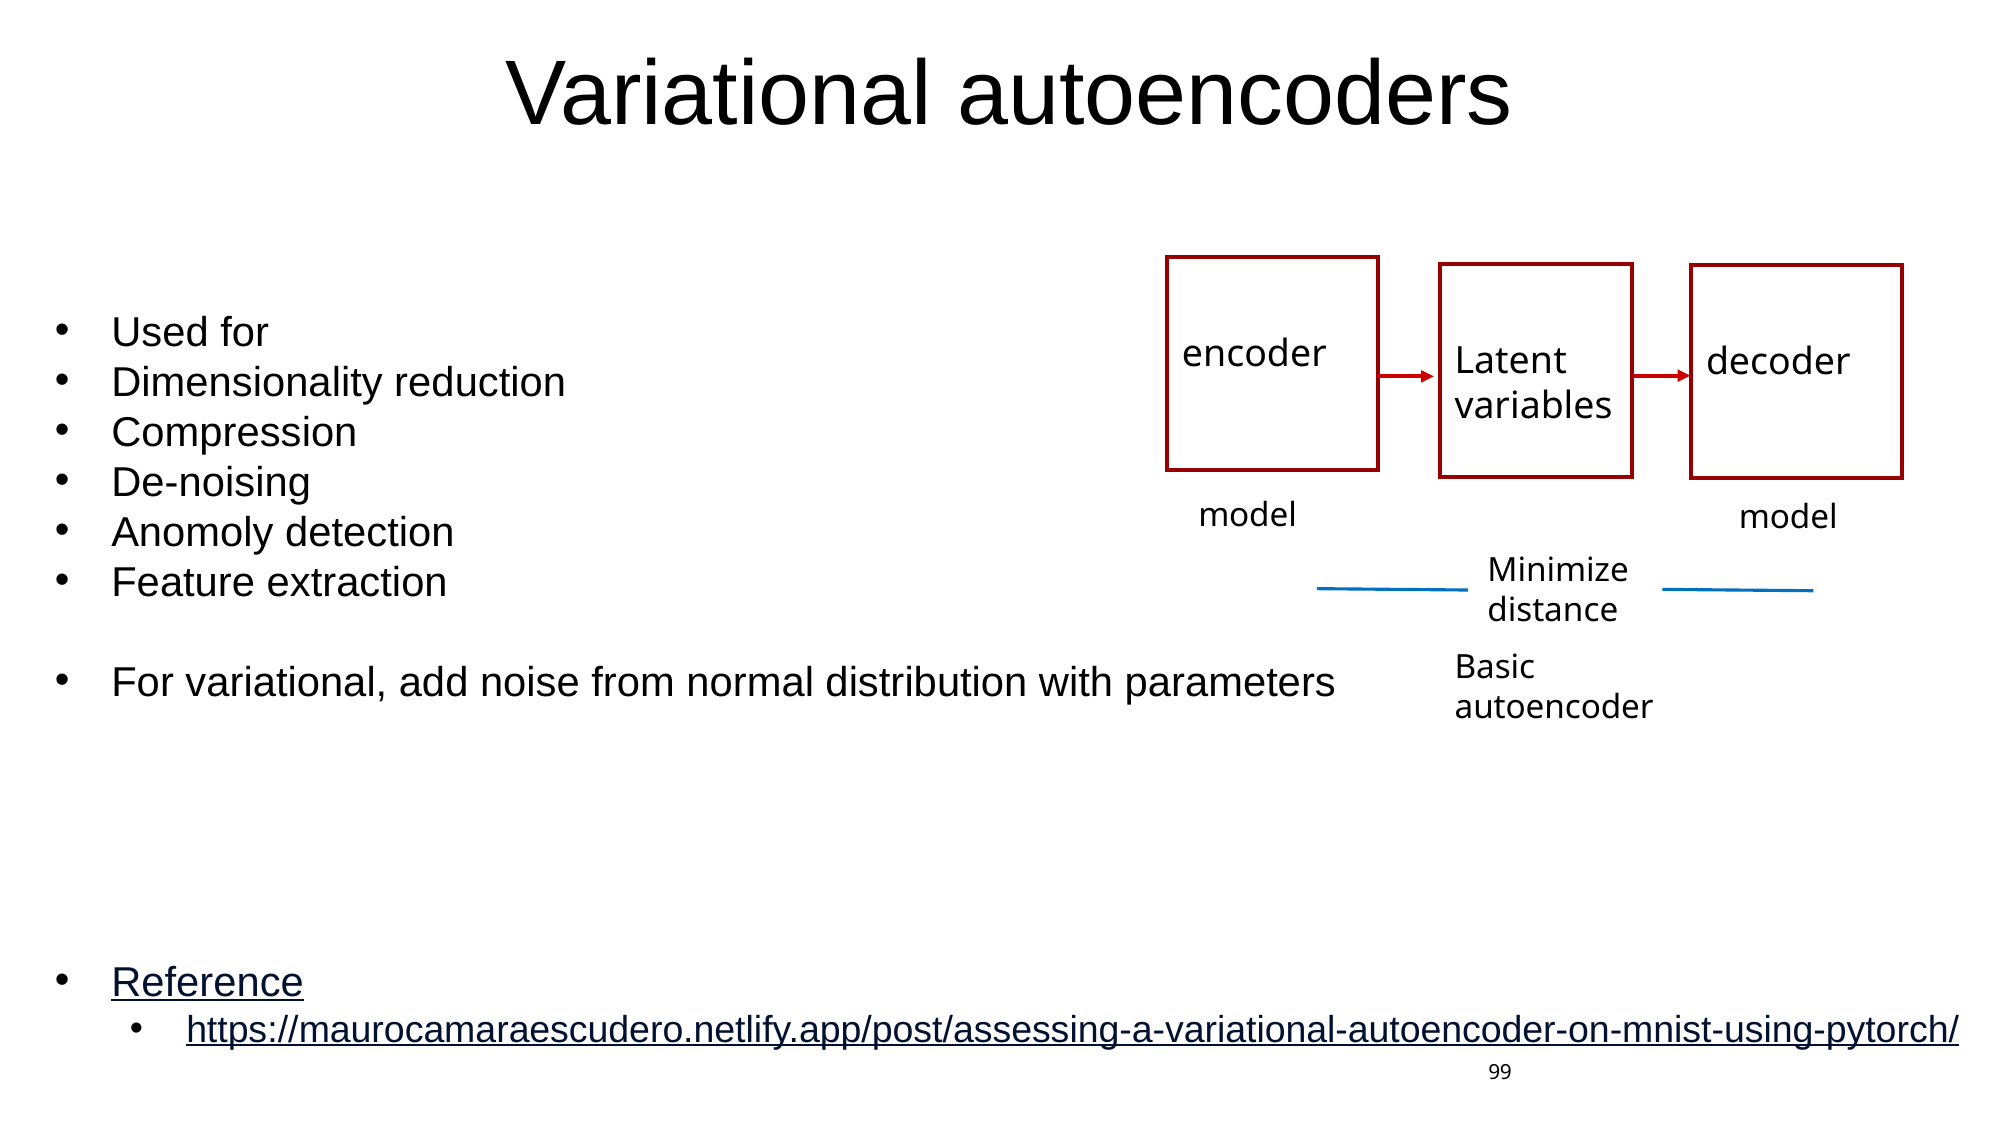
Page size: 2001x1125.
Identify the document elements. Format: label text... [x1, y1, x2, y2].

title Variational autoencoders [69, 23, 1950, 166]
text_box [1167, 256, 1903, 734]
slide_number 99 [1325, 1042, 1675, 1103]
